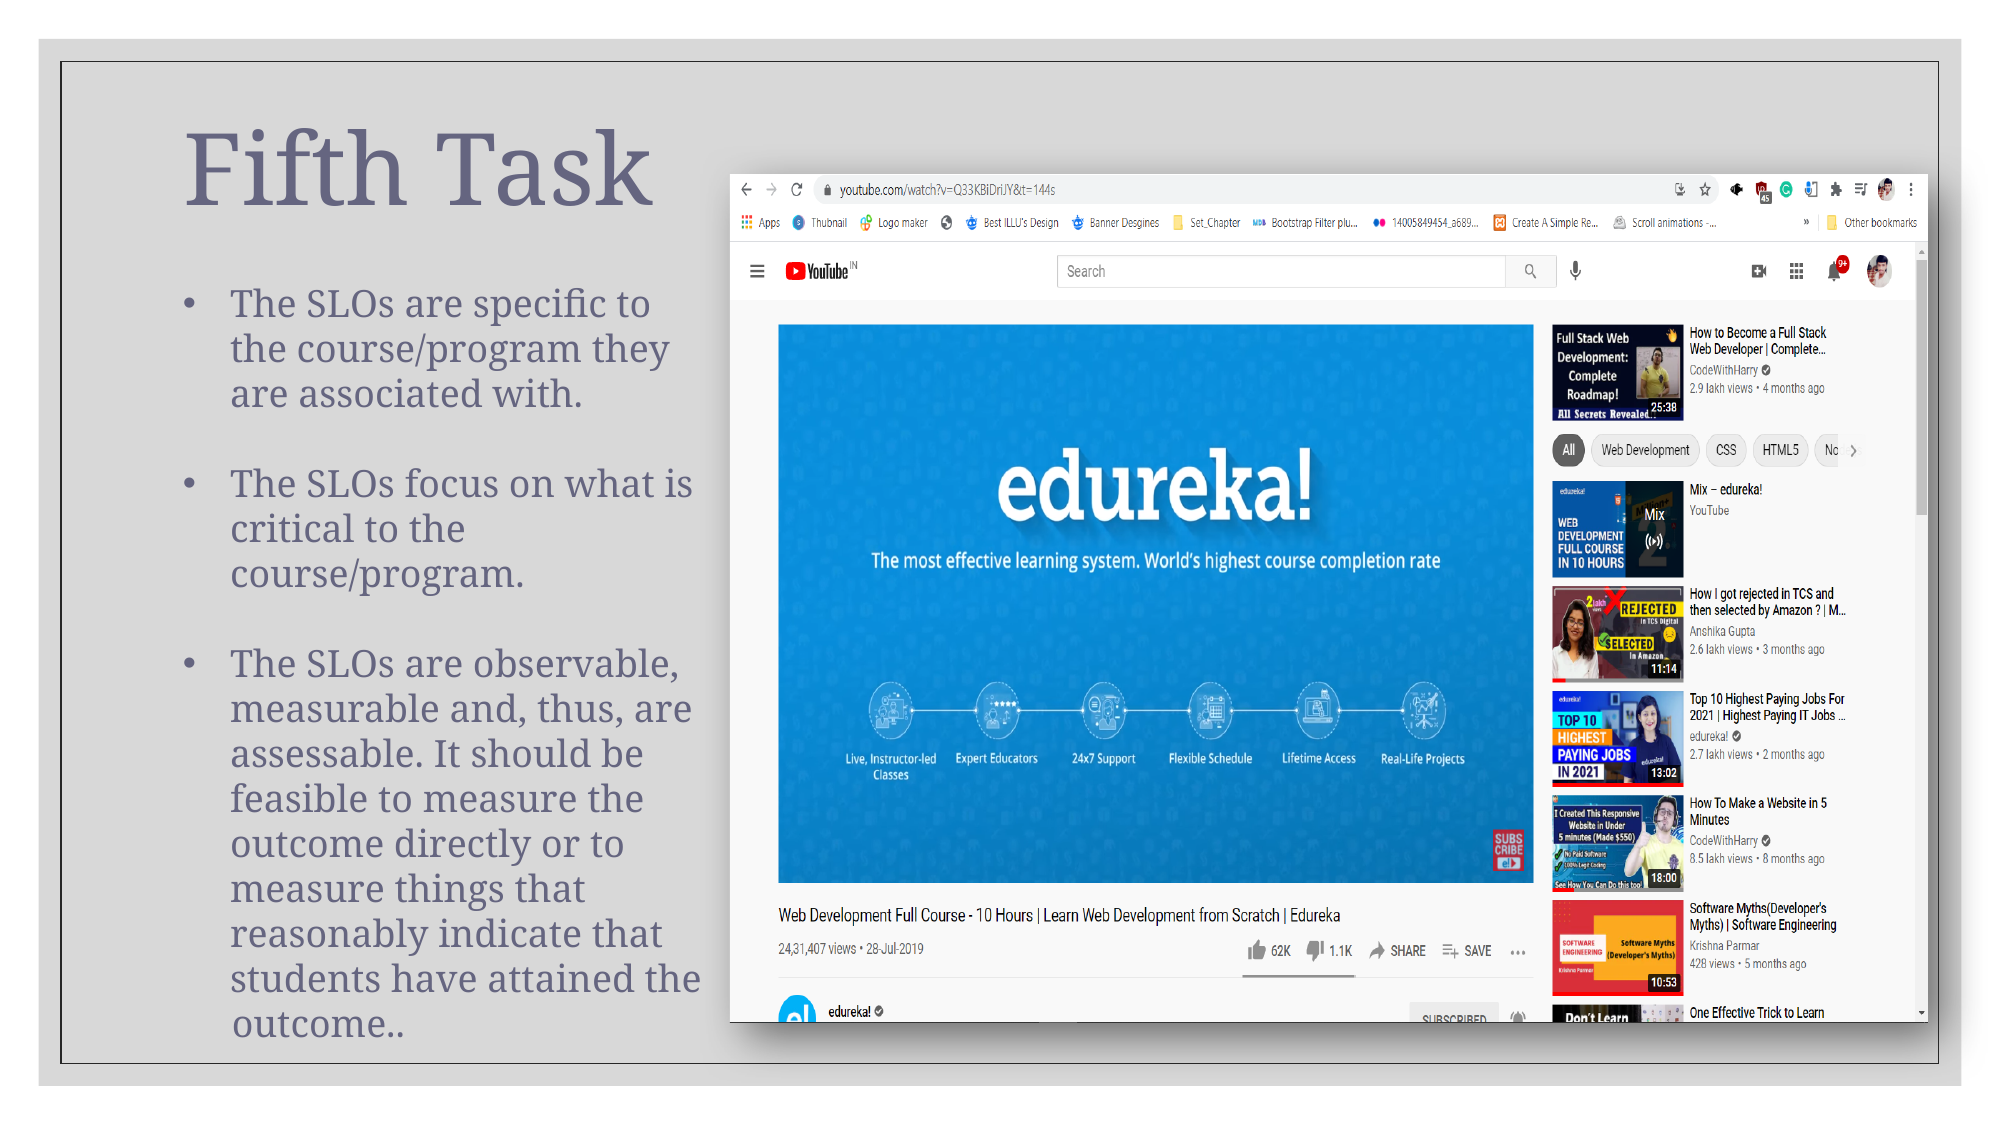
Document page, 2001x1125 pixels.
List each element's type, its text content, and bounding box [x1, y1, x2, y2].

text_box Fifth Task [168, 98, 924, 248]
text_box The SLOs are specific to the course/program they are associated with. The SLOs focus on what is critical to the course/program. The SLOs are observable, measurable and, thus, are assessable. It should be feasible to measure the outcome directly or to measure things that reasonably indicate that students have attained the outcome.. [168, 272, 730, 1098]
picture [729, 174, 1928, 1023]
picture [787, 1012, 801, 1023]
